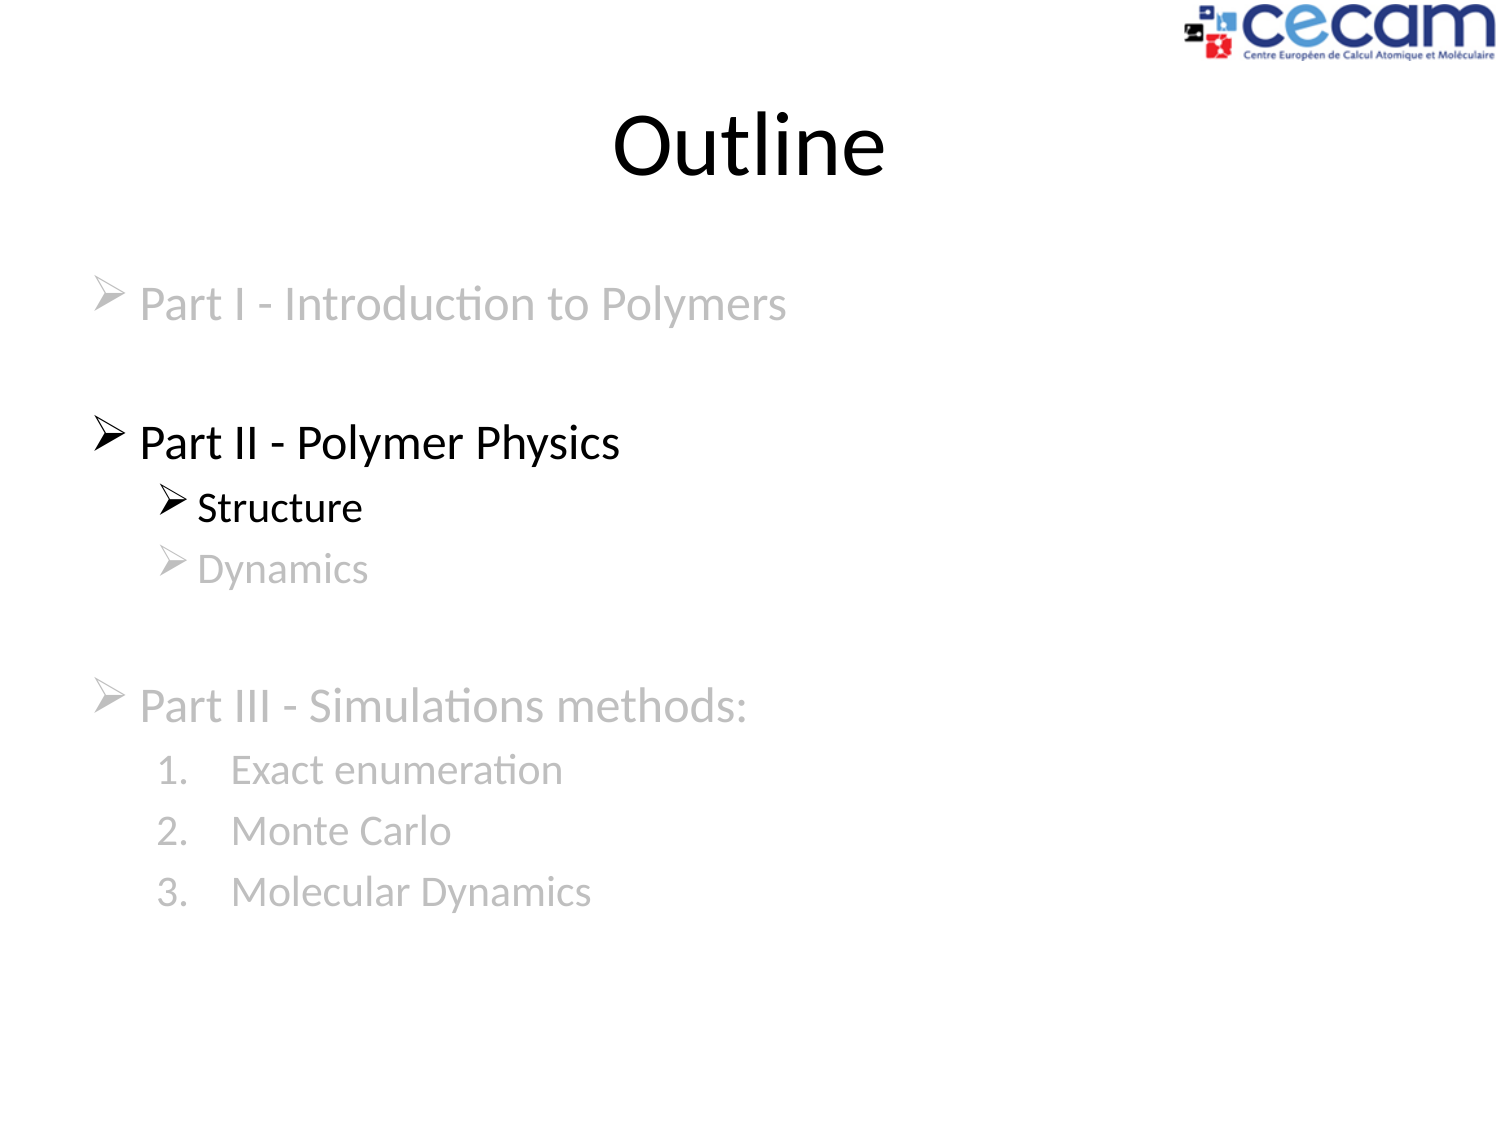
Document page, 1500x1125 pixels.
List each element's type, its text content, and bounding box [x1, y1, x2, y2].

title Outline [75, 45, 1425, 233]
list Part I - Introduction to Polymers Part II - Polymer Physics Structure Dynamics Part III - Simulations methods: Exact enumeration Monte Carlo Molecular Dynamics [75, 262, 1425, 926]
picture [1184, 3, 1497, 62]
